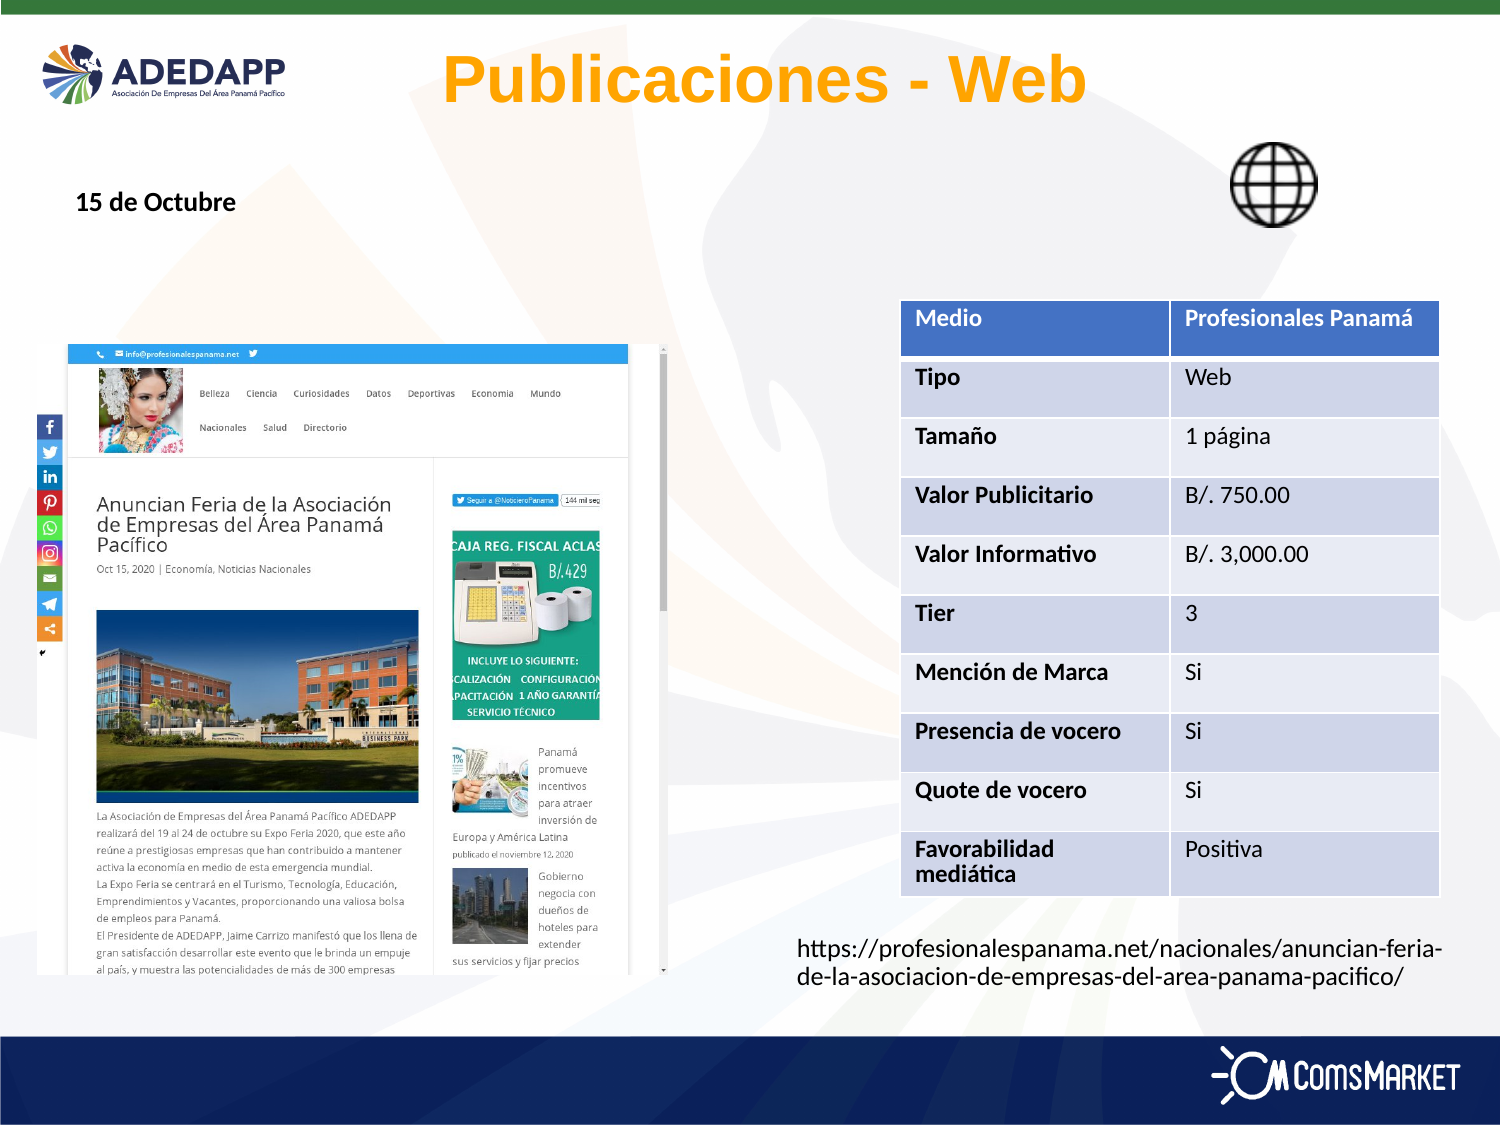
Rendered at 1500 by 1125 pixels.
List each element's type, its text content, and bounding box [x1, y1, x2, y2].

list https://profesionalespanama.net/nacionales/anuncian-feria-de-la-asociacion-de-empresas-del-area-panama-pacifico/ [781, 927, 1466, 1028]
table_header Profesionales Panamá [1171, 301, 1439, 356]
table_cell Favorabilidad mediática [901, 832, 1169, 896]
table_cell Valor Informativo [901, 537, 1169, 594]
table_cell Tamaño [901, 419, 1169, 476]
table_cell Positiva [1171, 832, 1439, 896]
table_cell Quote de vocero [901, 773, 1169, 831]
table_cell Mención de Marca [901, 655, 1169, 712]
table_cell Si [1171, 655, 1439, 712]
table_cell Si [1171, 714, 1439, 772]
table_cell Presencia de vocero [901, 714, 1169, 772]
table_cell Tier [901, 596, 1169, 653]
table_header Medio [901, 301, 1169, 356]
table_cell Tipo [901, 362, 1169, 417]
list 15 de Octubre [60, 179, 360, 225]
table_cell Si [1171, 773, 1439, 831]
text_box Publicaciones - Web [275, 22, 1256, 143]
table_cell 1 página [1171, 419, 1439, 476]
picture [0, 0, 1500, 1125]
table_cell Valor Publicitario [901, 478, 1169, 535]
table_cell Web [1171, 362, 1439, 417]
table_cell 3 [1171, 596, 1439, 653]
table_cell B/. 3,000.00 [1171, 537, 1439, 594]
table_cell B/. 750.00 [1171, 478, 1439, 535]
